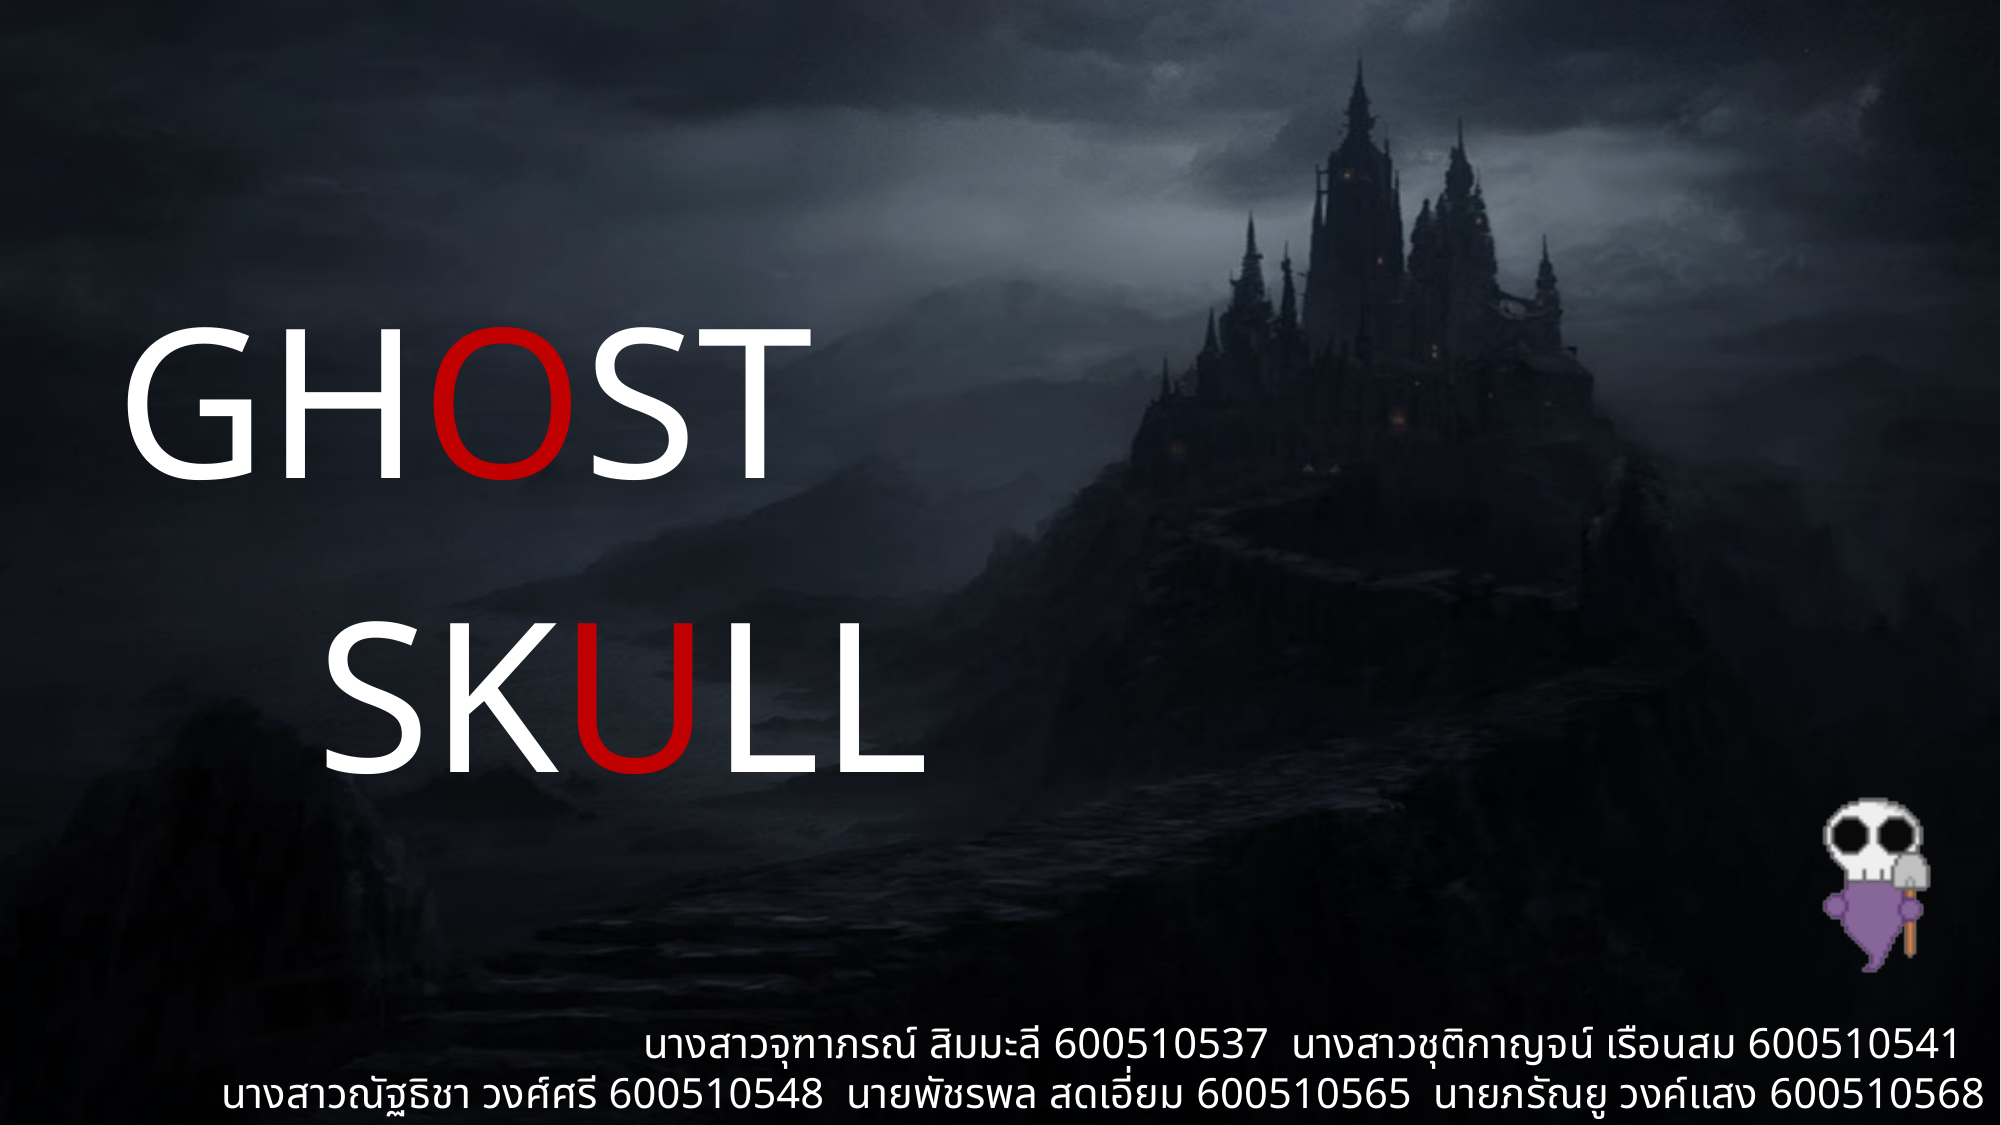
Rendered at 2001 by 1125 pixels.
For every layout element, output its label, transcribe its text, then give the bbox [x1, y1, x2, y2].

text_box SKULL [301, 556, 945, 822]
text_box GHOST [100, 262, 829, 528]
text_box นางสาวจุฑาภรณ์ สิมมะลี 600510537 นางสาวชุติกาญจน์ เรือนสม 600510541 นางสาวณัฐธิชา วงศ์ศรี 600510548 นายพัชรพล สดเอี่ยม 600510565 นายภรัณยู วงค์แสง 600510568 [99, 1005, 2000, 1124]
picture [0, 0, 2001, 1125]
